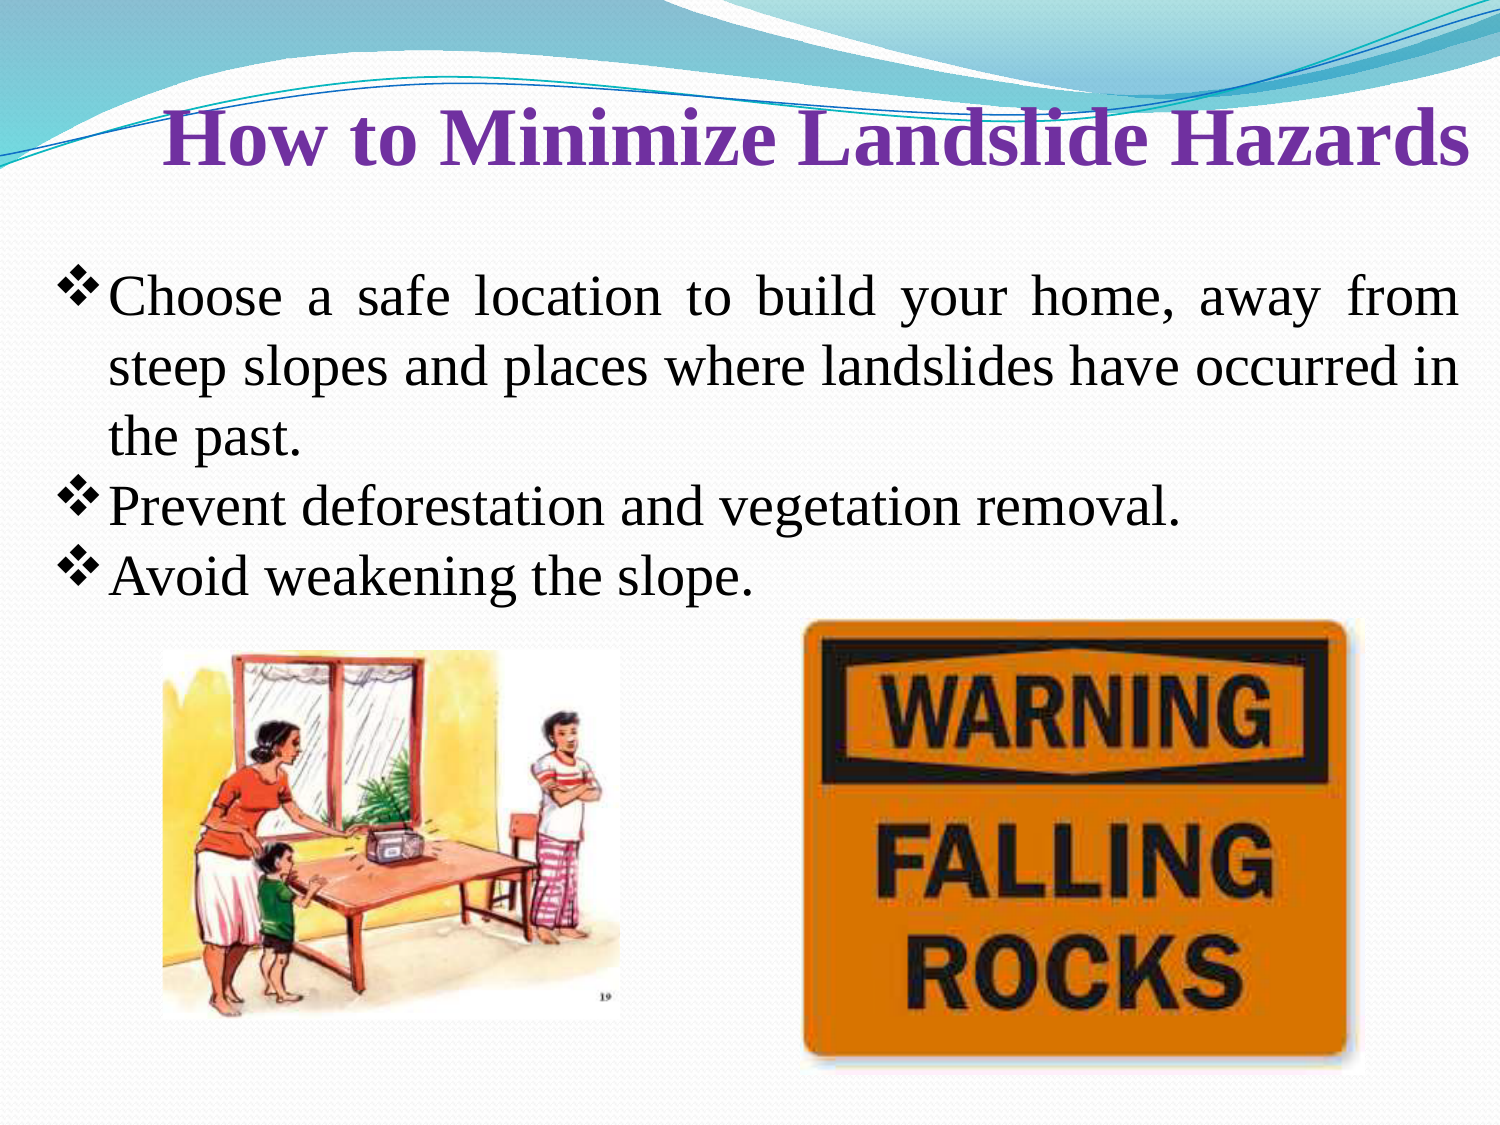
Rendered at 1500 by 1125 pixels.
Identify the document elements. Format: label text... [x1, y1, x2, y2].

picture [799, 618, 1366, 1076]
picture [162, 649, 621, 1019]
text_box Choose a safe location to build your home, away from steep slopes and places where landslides have occurred in the past. Prevent deforestation and vegetation removal. Avoid weakening the slope. [37, 249, 1475, 615]
text_box How to Minimize Landslide Hazards [147, 75, 1487, 190]
